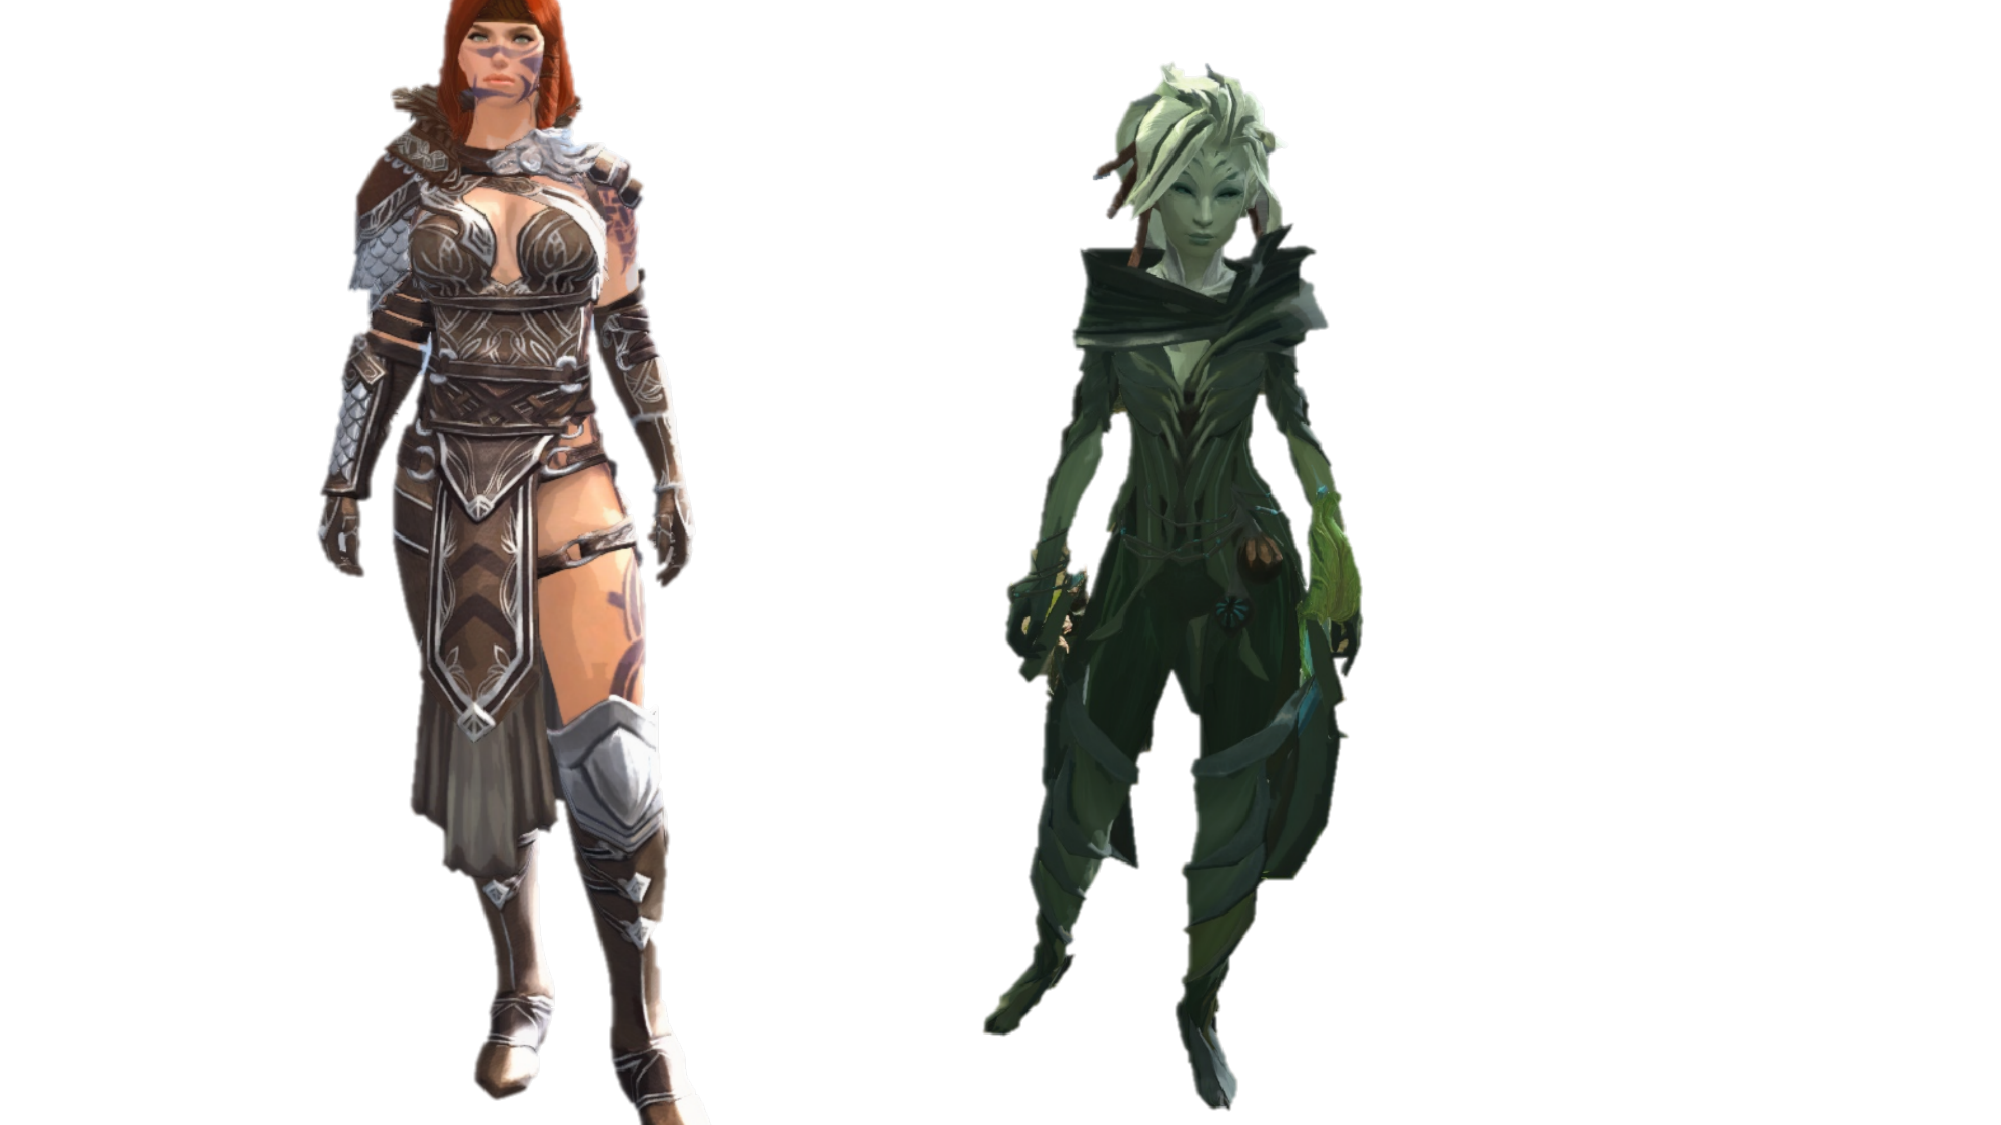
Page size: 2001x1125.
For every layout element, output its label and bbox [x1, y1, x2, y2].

picture [252, 0, 834, 1125]
picture [901, 30, 1421, 1125]
